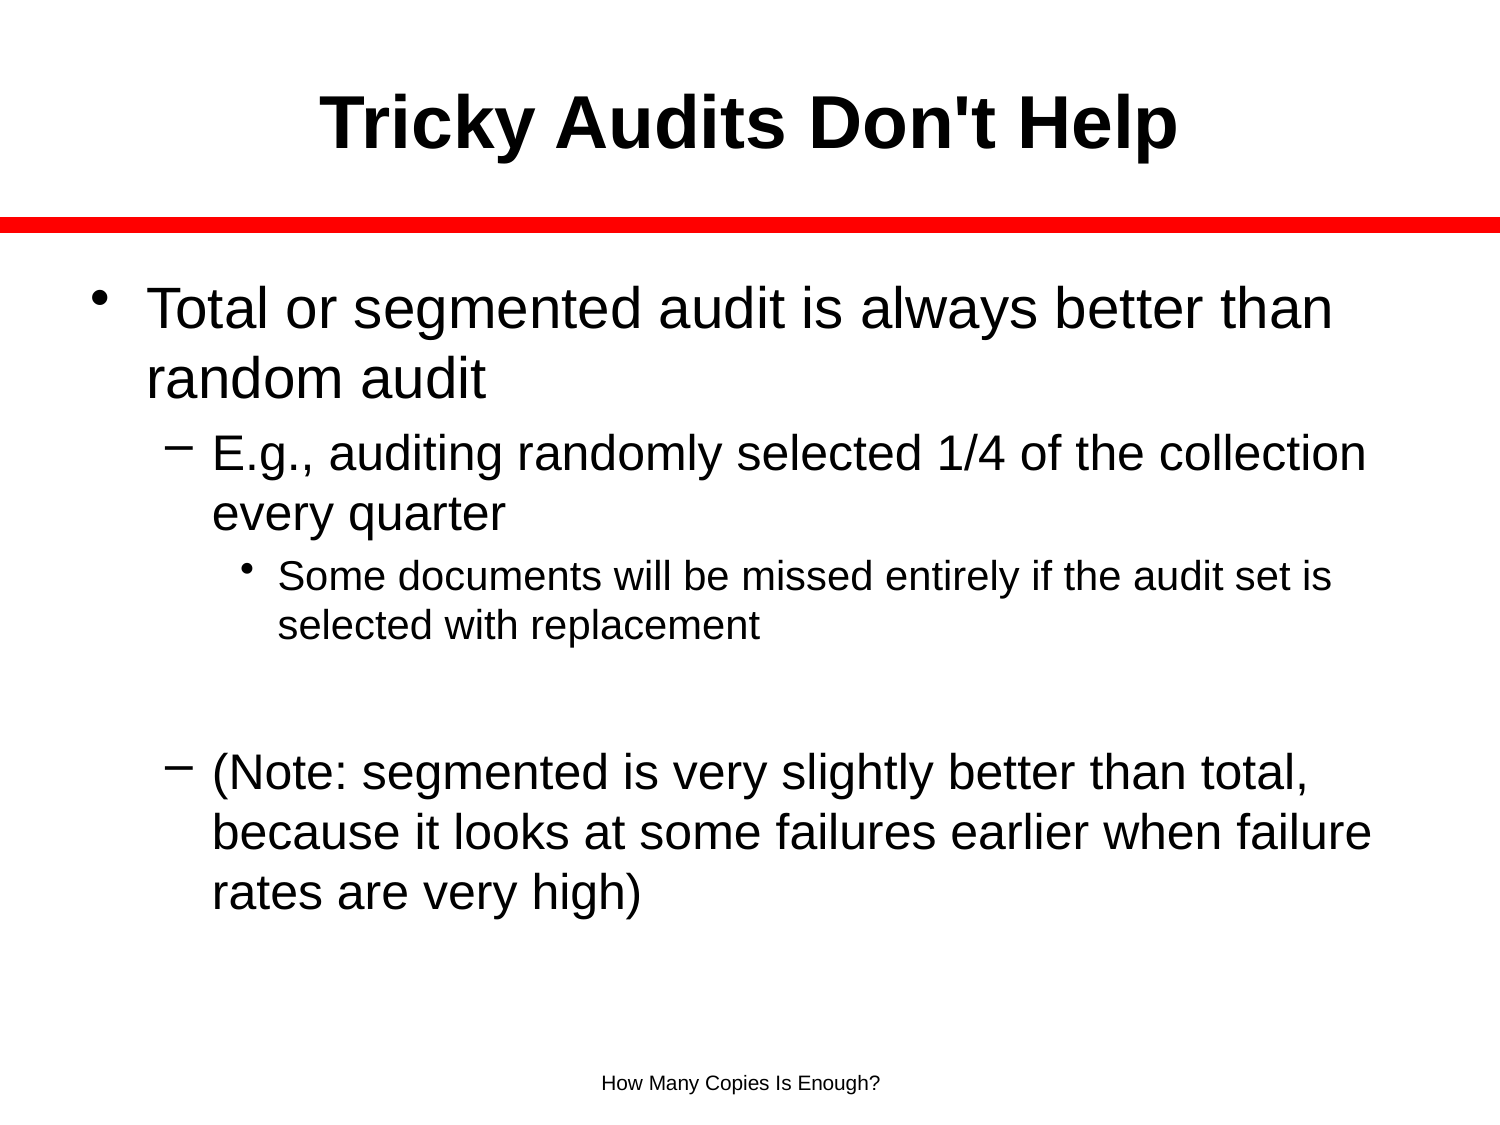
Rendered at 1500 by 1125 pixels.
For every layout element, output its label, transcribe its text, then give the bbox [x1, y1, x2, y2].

list Total or segmented audit is always better than random audit E.g., auditing randomly selected 1/4 of the collection every quarter Some documents will be missed entirely if the audit set is selected with replacement (Note: segmented is very slightly better than total, because it looks at some failures earlier when failure rates are very high) [75, 262, 1425, 1005]
footer How Many Copies Is Enough? [450, 1062, 1038, 1103]
title Tricky Audits Don't Help [75, 24, 1425, 213]
